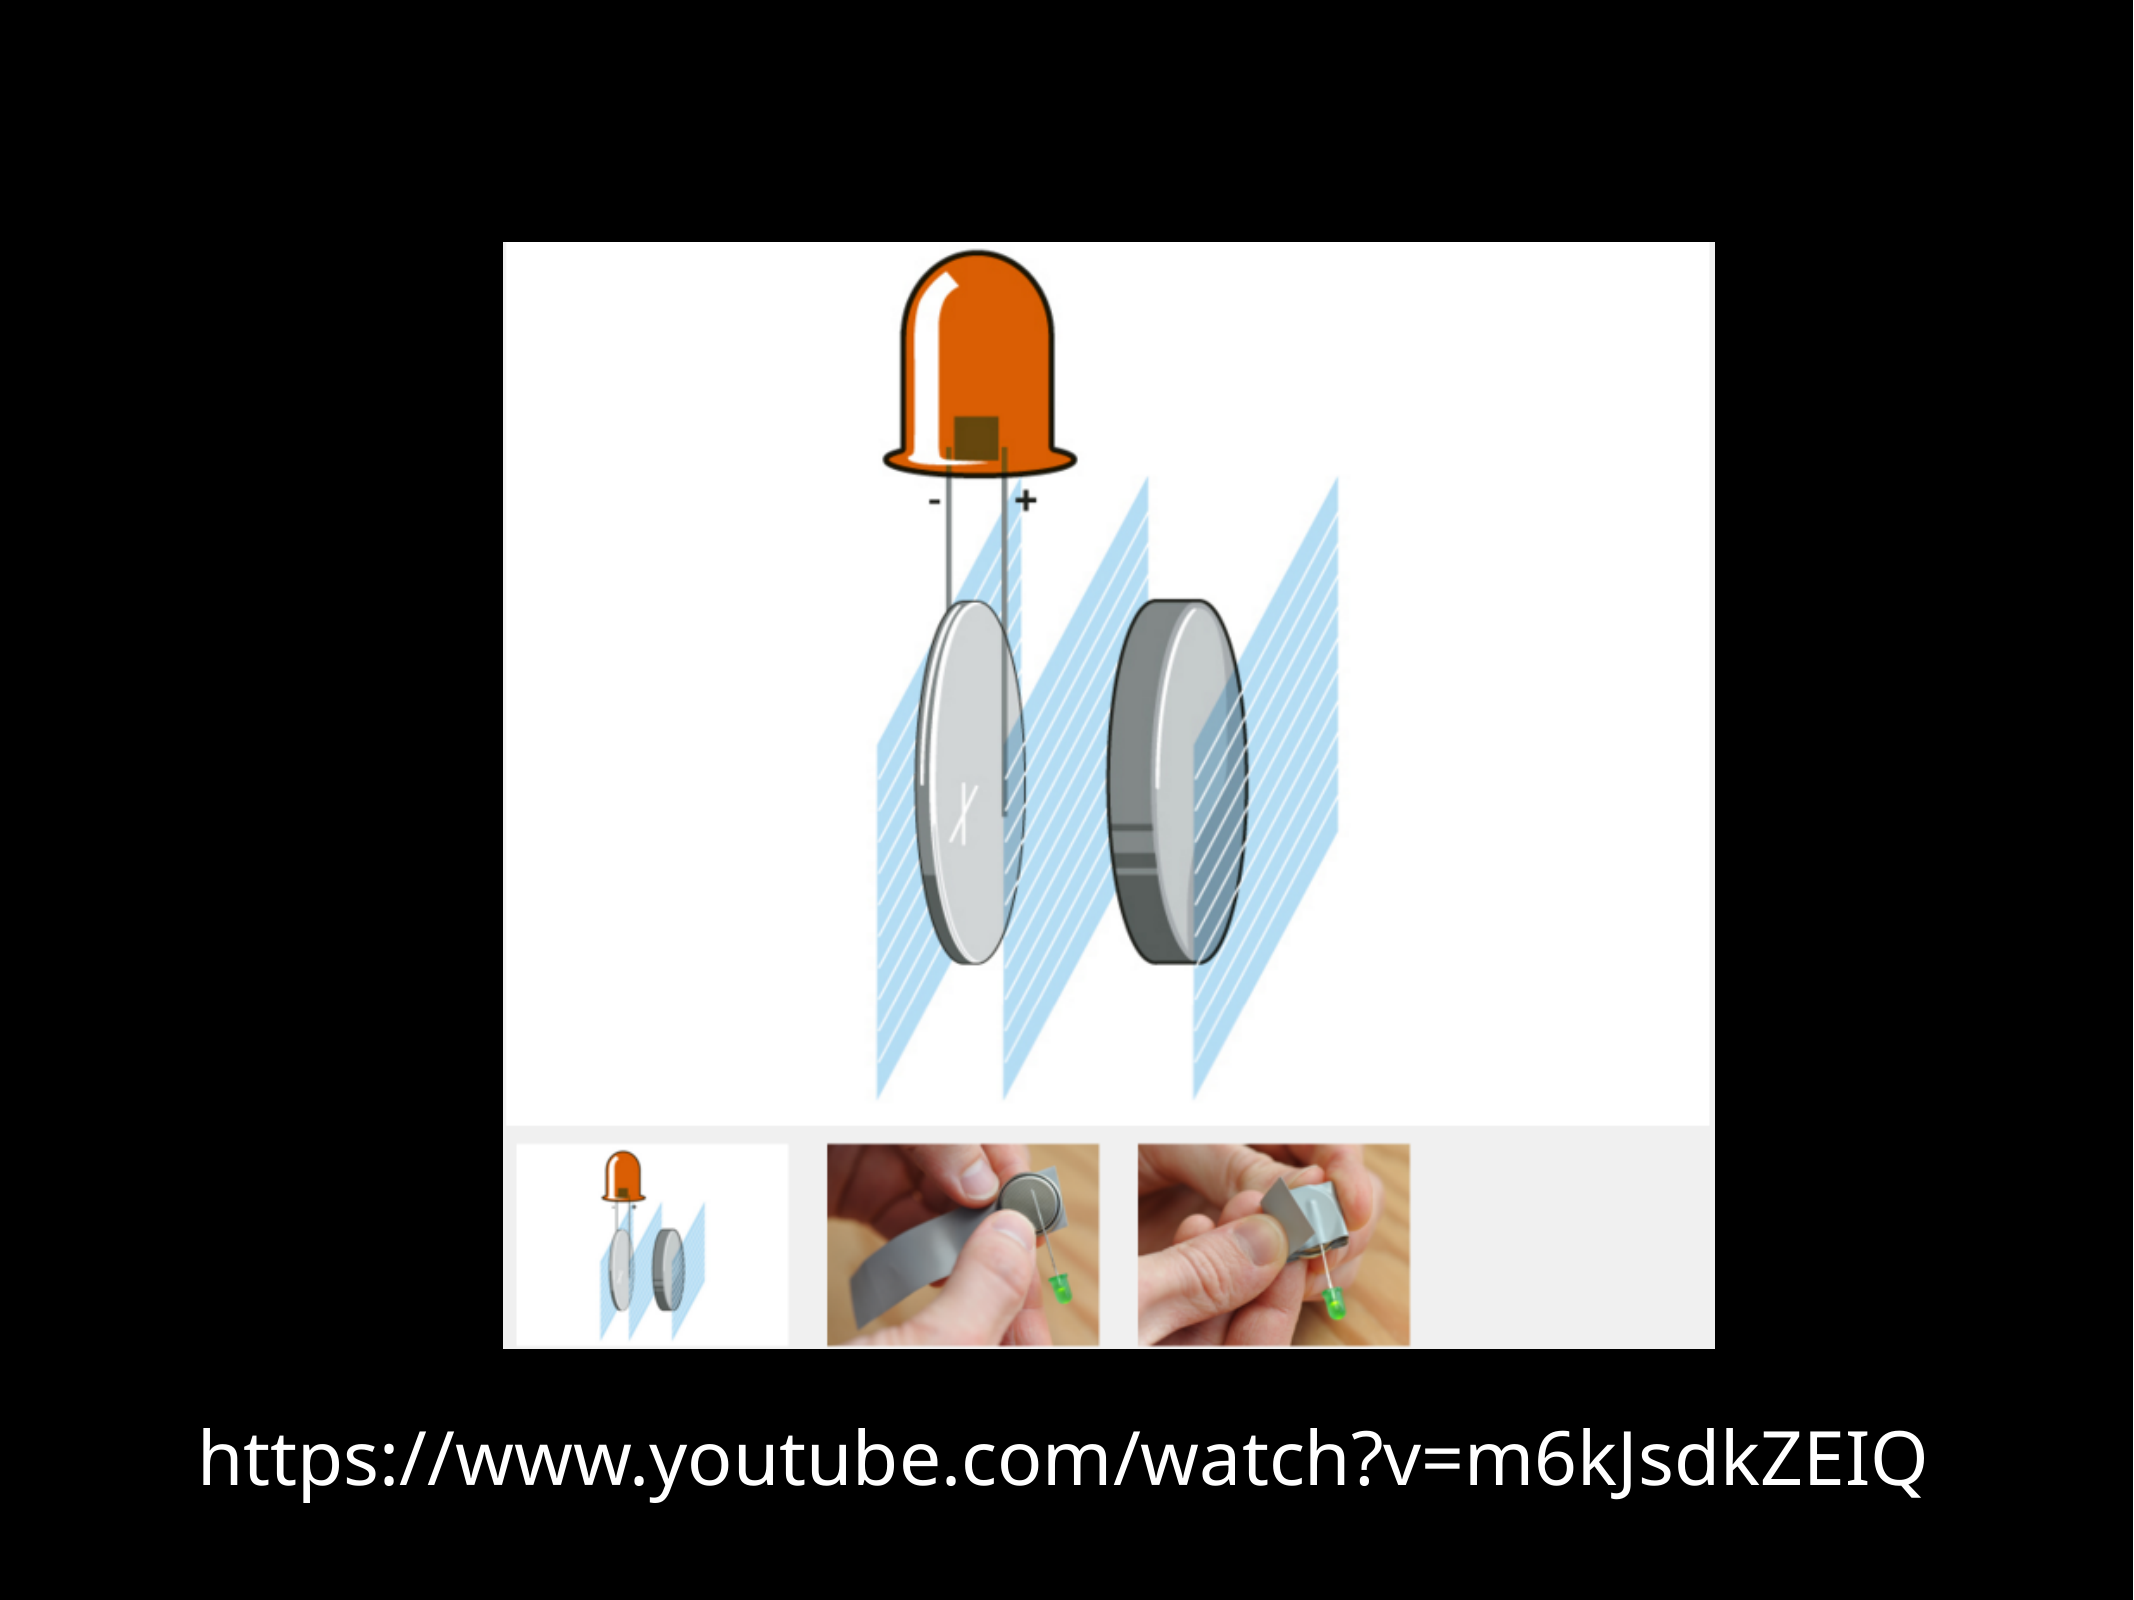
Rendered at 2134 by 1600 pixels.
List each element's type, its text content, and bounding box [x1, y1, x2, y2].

picture [502, 242, 1715, 1349]
text_box https://www.youtube.com/watch?v=m6kJsdkZEIQ [189, 1402, 1939, 1509]
